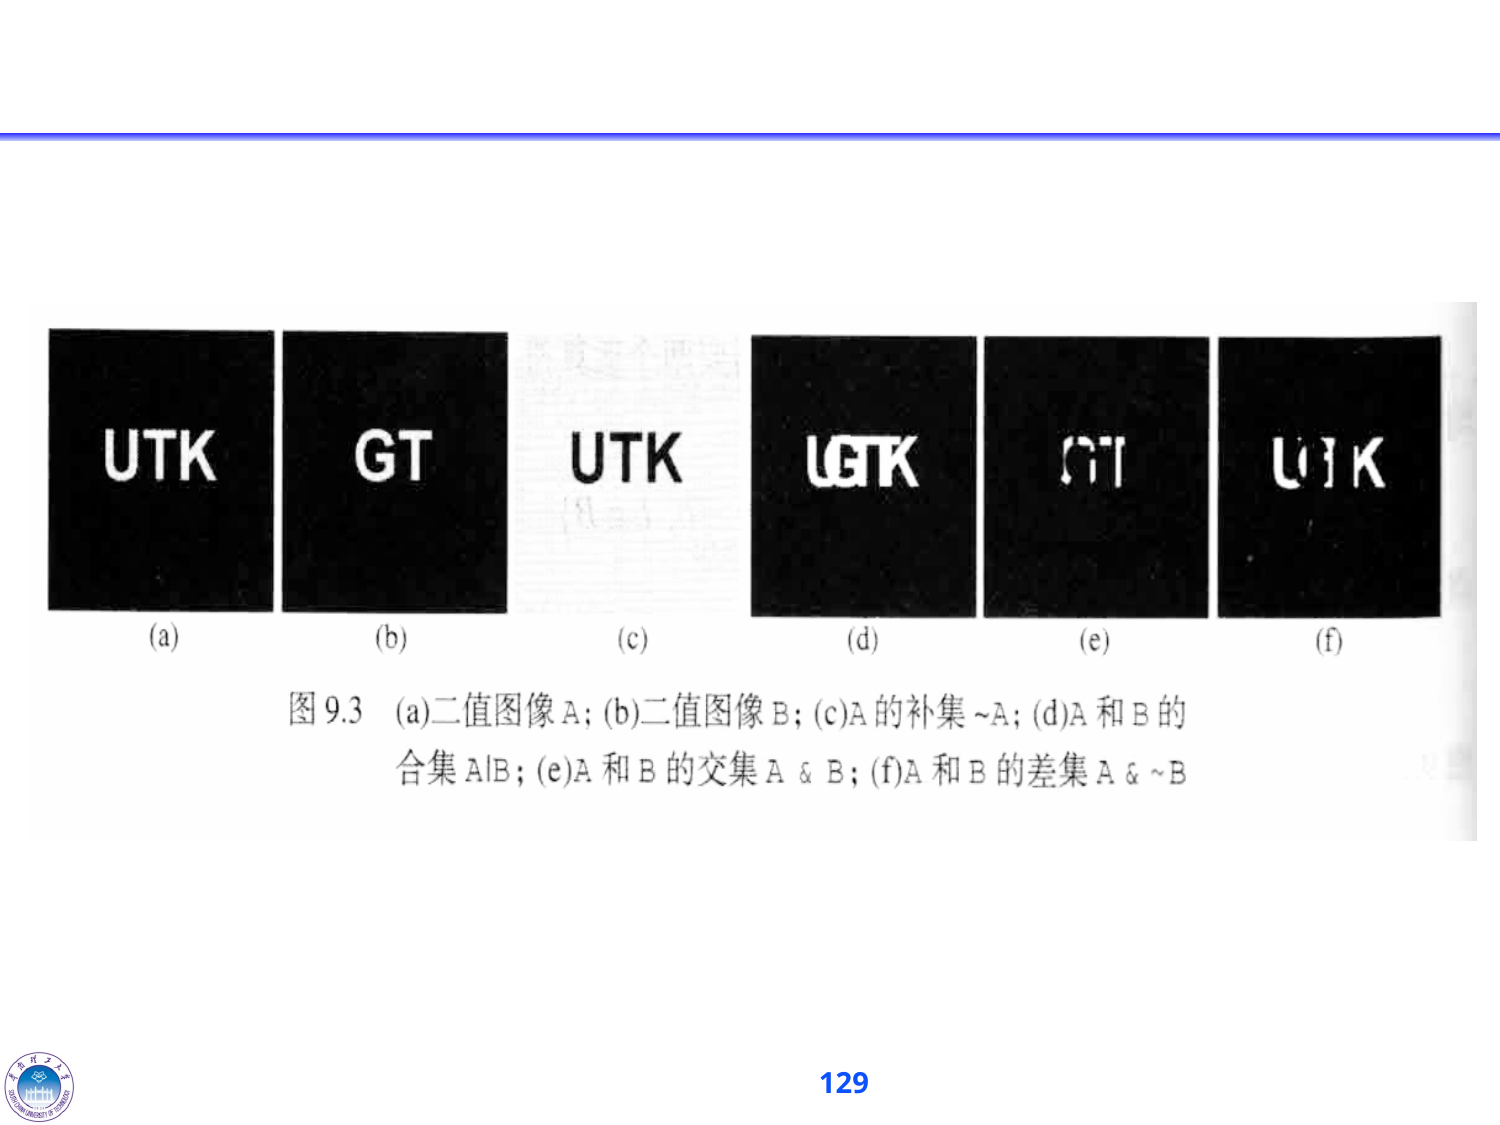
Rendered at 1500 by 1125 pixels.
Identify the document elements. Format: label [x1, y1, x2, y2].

picture [29, 302, 1477, 841]
picture [3, 1051, 75, 1123]
